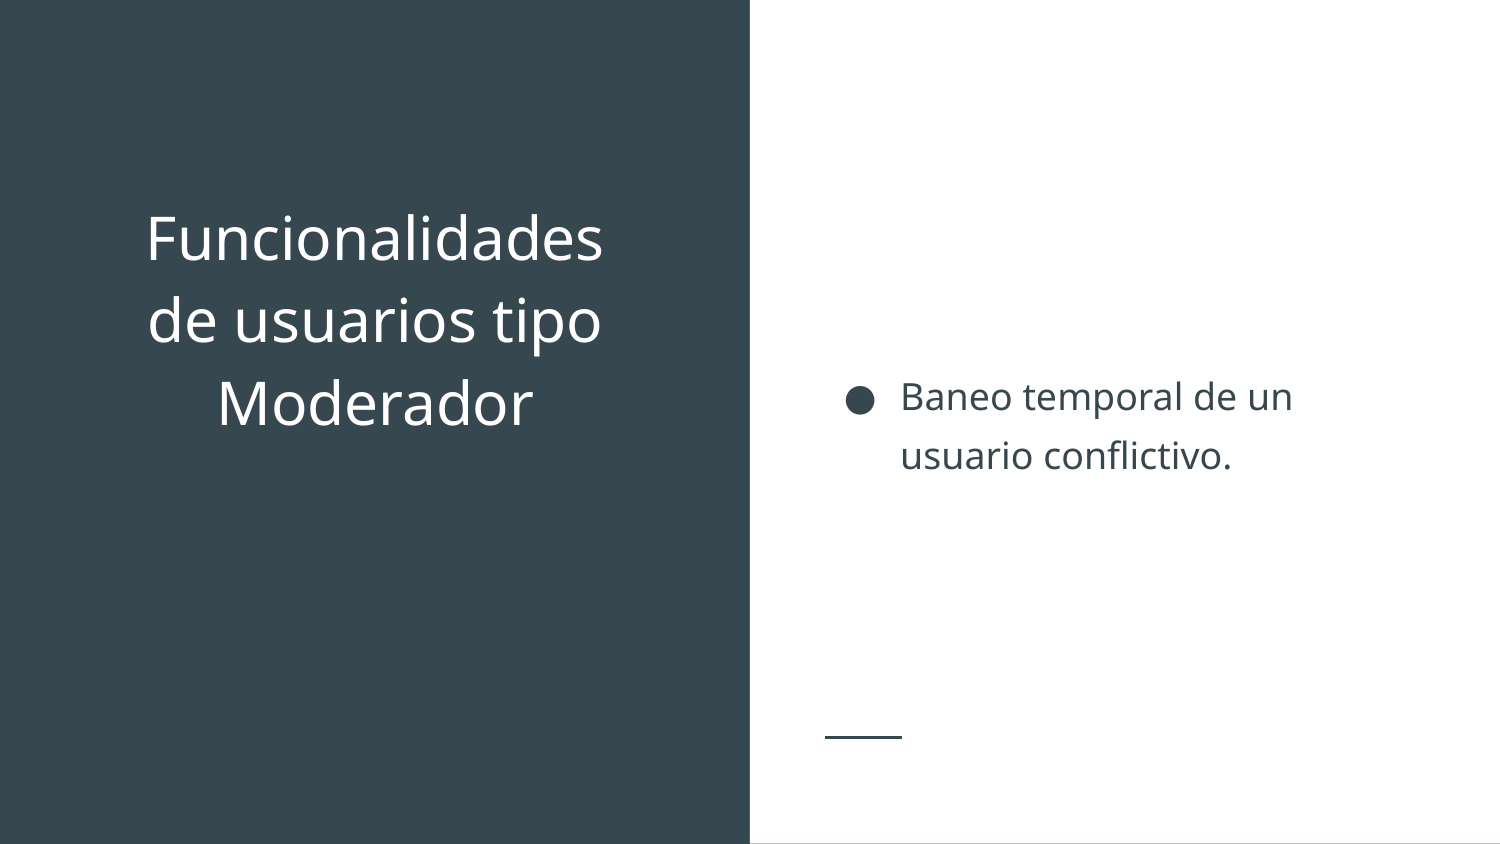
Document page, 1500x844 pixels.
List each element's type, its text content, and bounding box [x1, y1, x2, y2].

title Funcionalidades de usuarios tipo Moderador [43, 177, 708, 458]
list Baneo temporal de un usuario conflictivo. [810, 118, 1440, 725]
